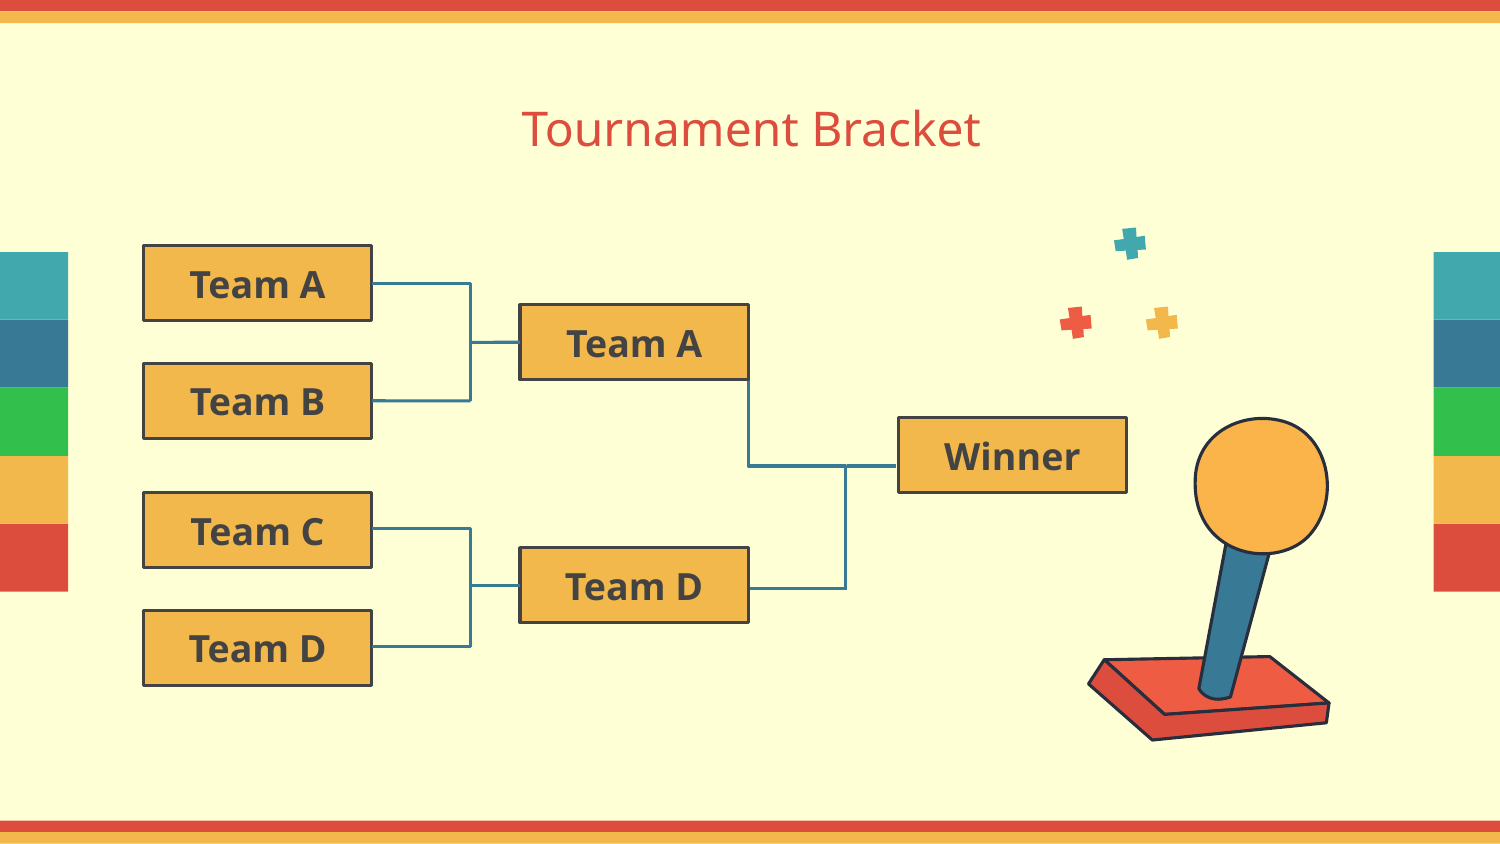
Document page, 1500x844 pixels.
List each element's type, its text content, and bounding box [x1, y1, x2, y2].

text_box Team A [519, 304, 749, 380]
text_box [673, 417, 921, 515]
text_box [1078, 397, 1357, 783]
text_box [371, 282, 471, 400]
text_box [1059, 227, 1179, 340]
text_box Team D [143, 610, 372, 686]
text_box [371, 528, 471, 645]
text_box Winner [922, 417, 1073, 493]
title Tournament Bracket [118, 83, 1386, 178]
text_box Team D [519, 547, 749, 623]
text_box Team B [143, 363, 372, 439]
text_box Team C [143, 492, 372, 568]
text_box Team A [143, 245, 372, 321]
